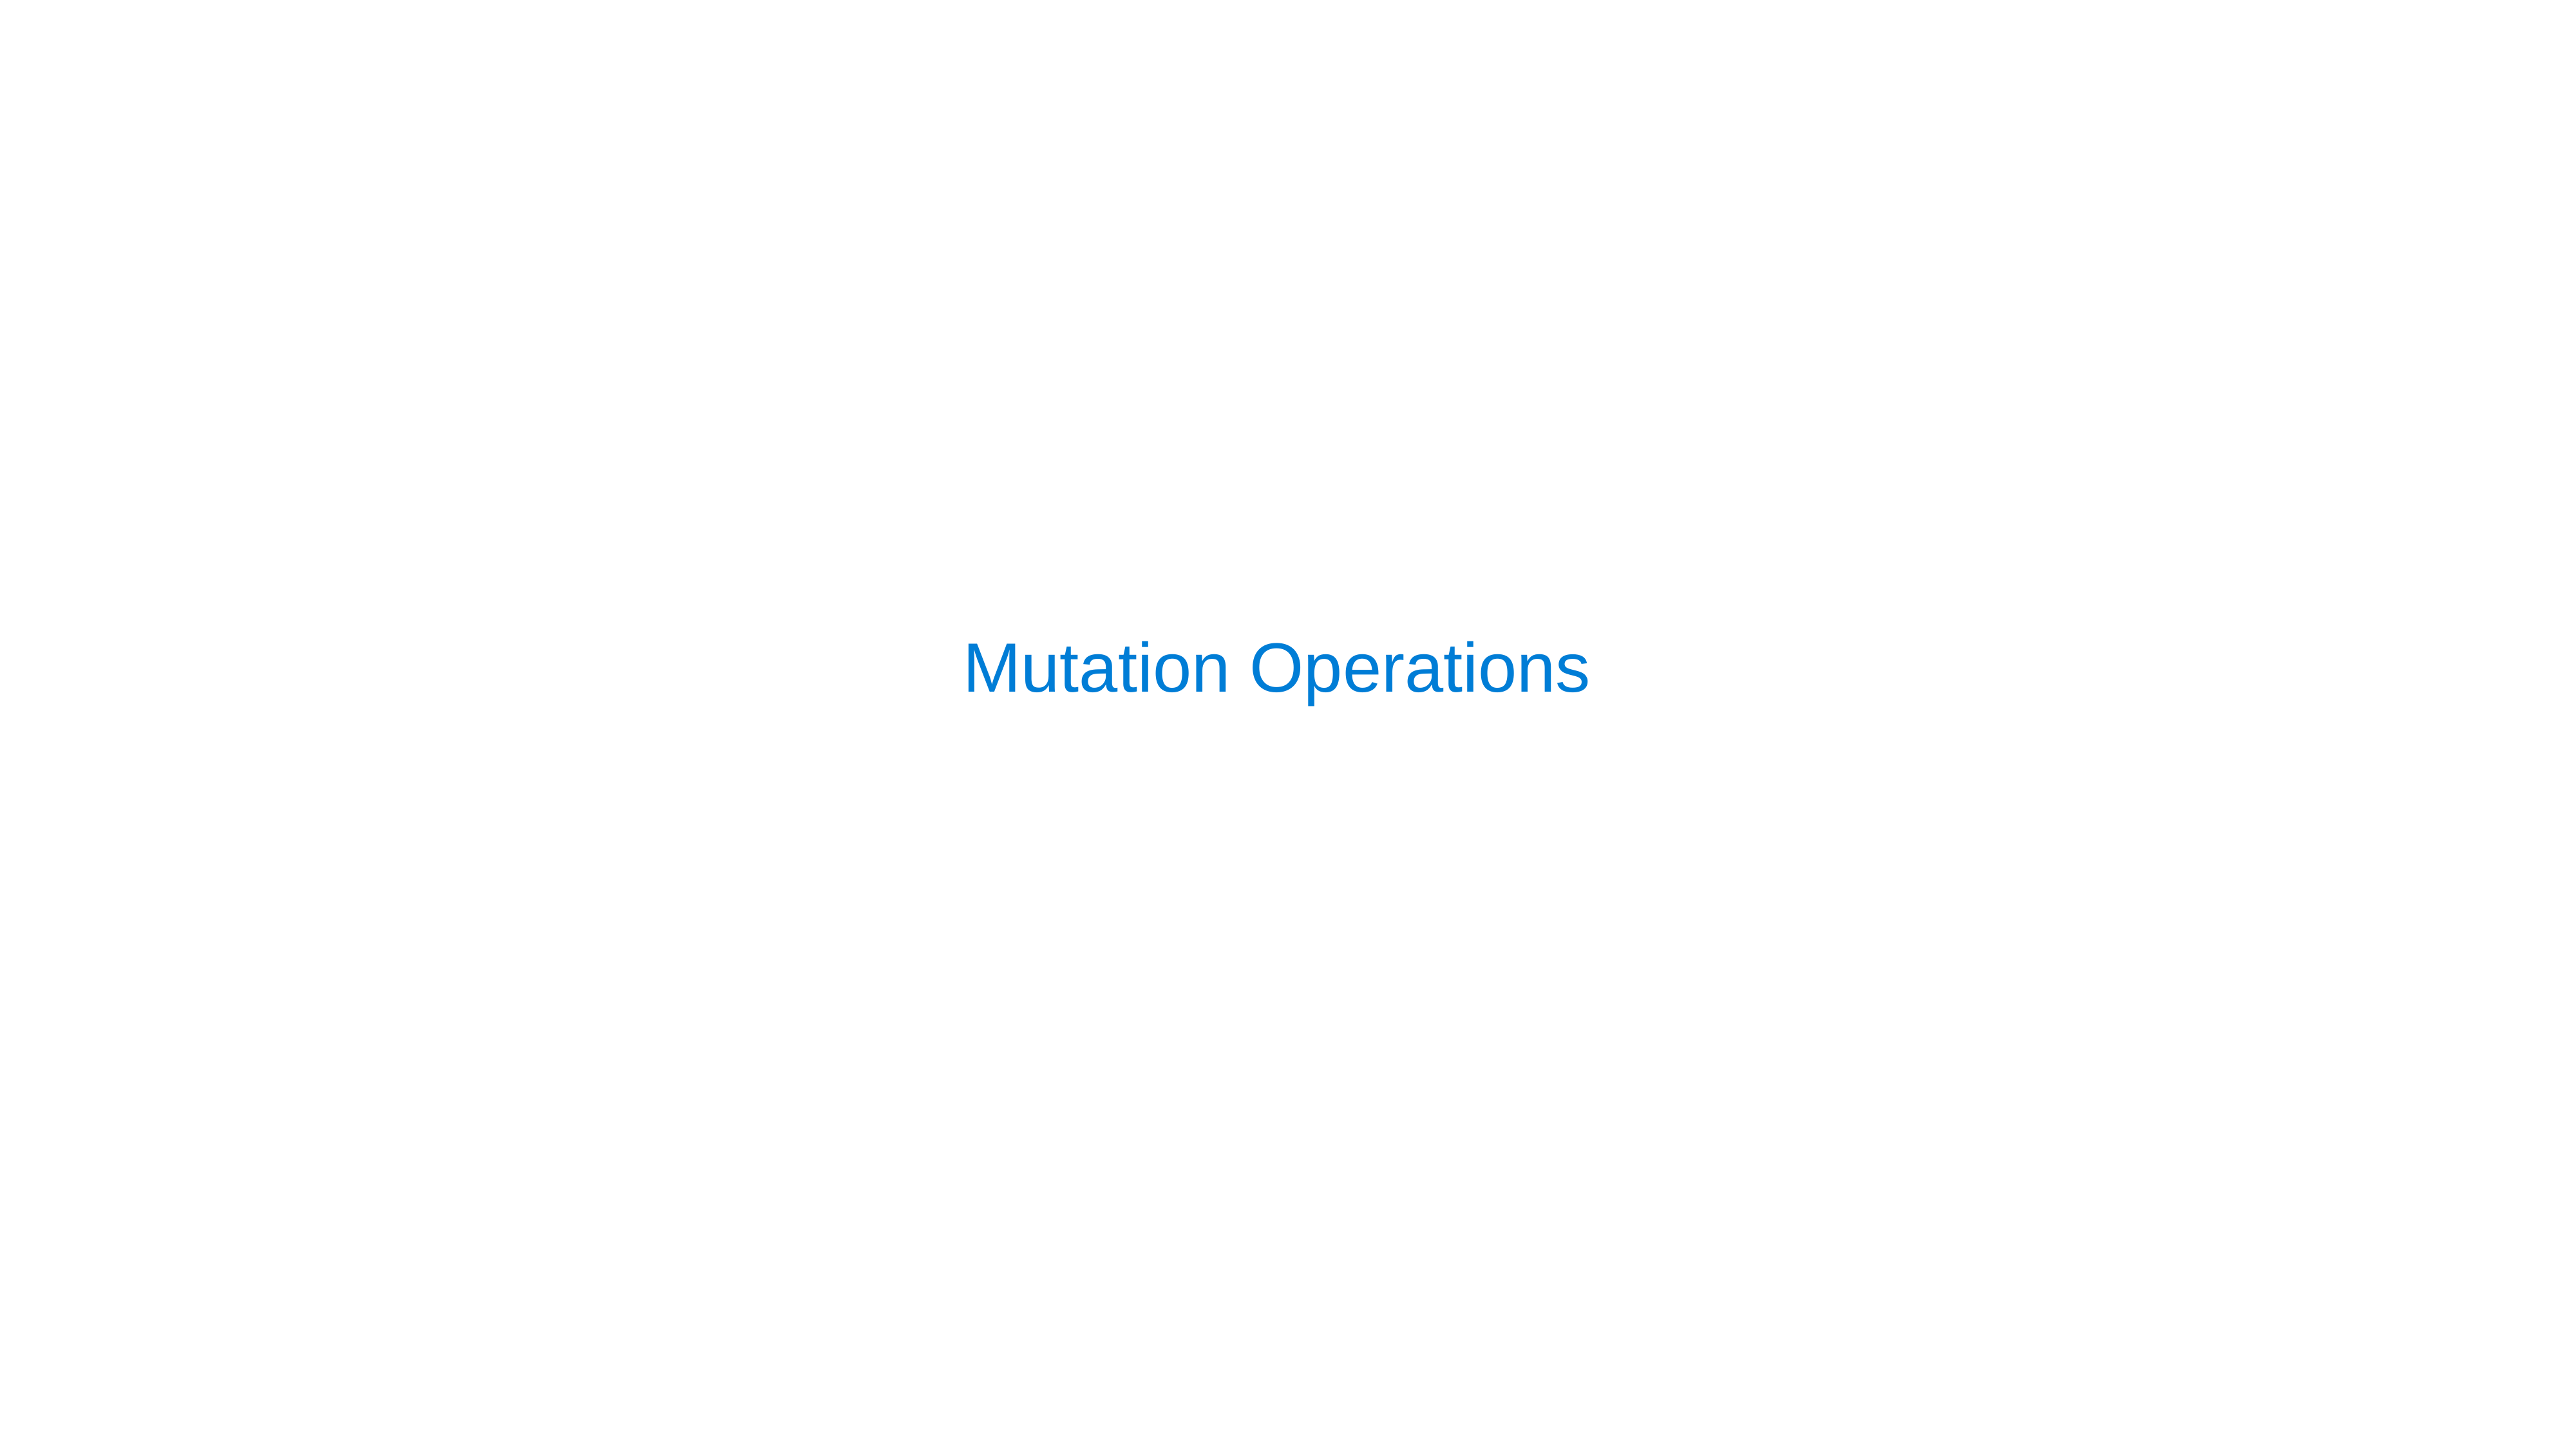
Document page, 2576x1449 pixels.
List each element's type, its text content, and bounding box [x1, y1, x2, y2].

title Mutation Operations [185, 295, 2388, 708]
